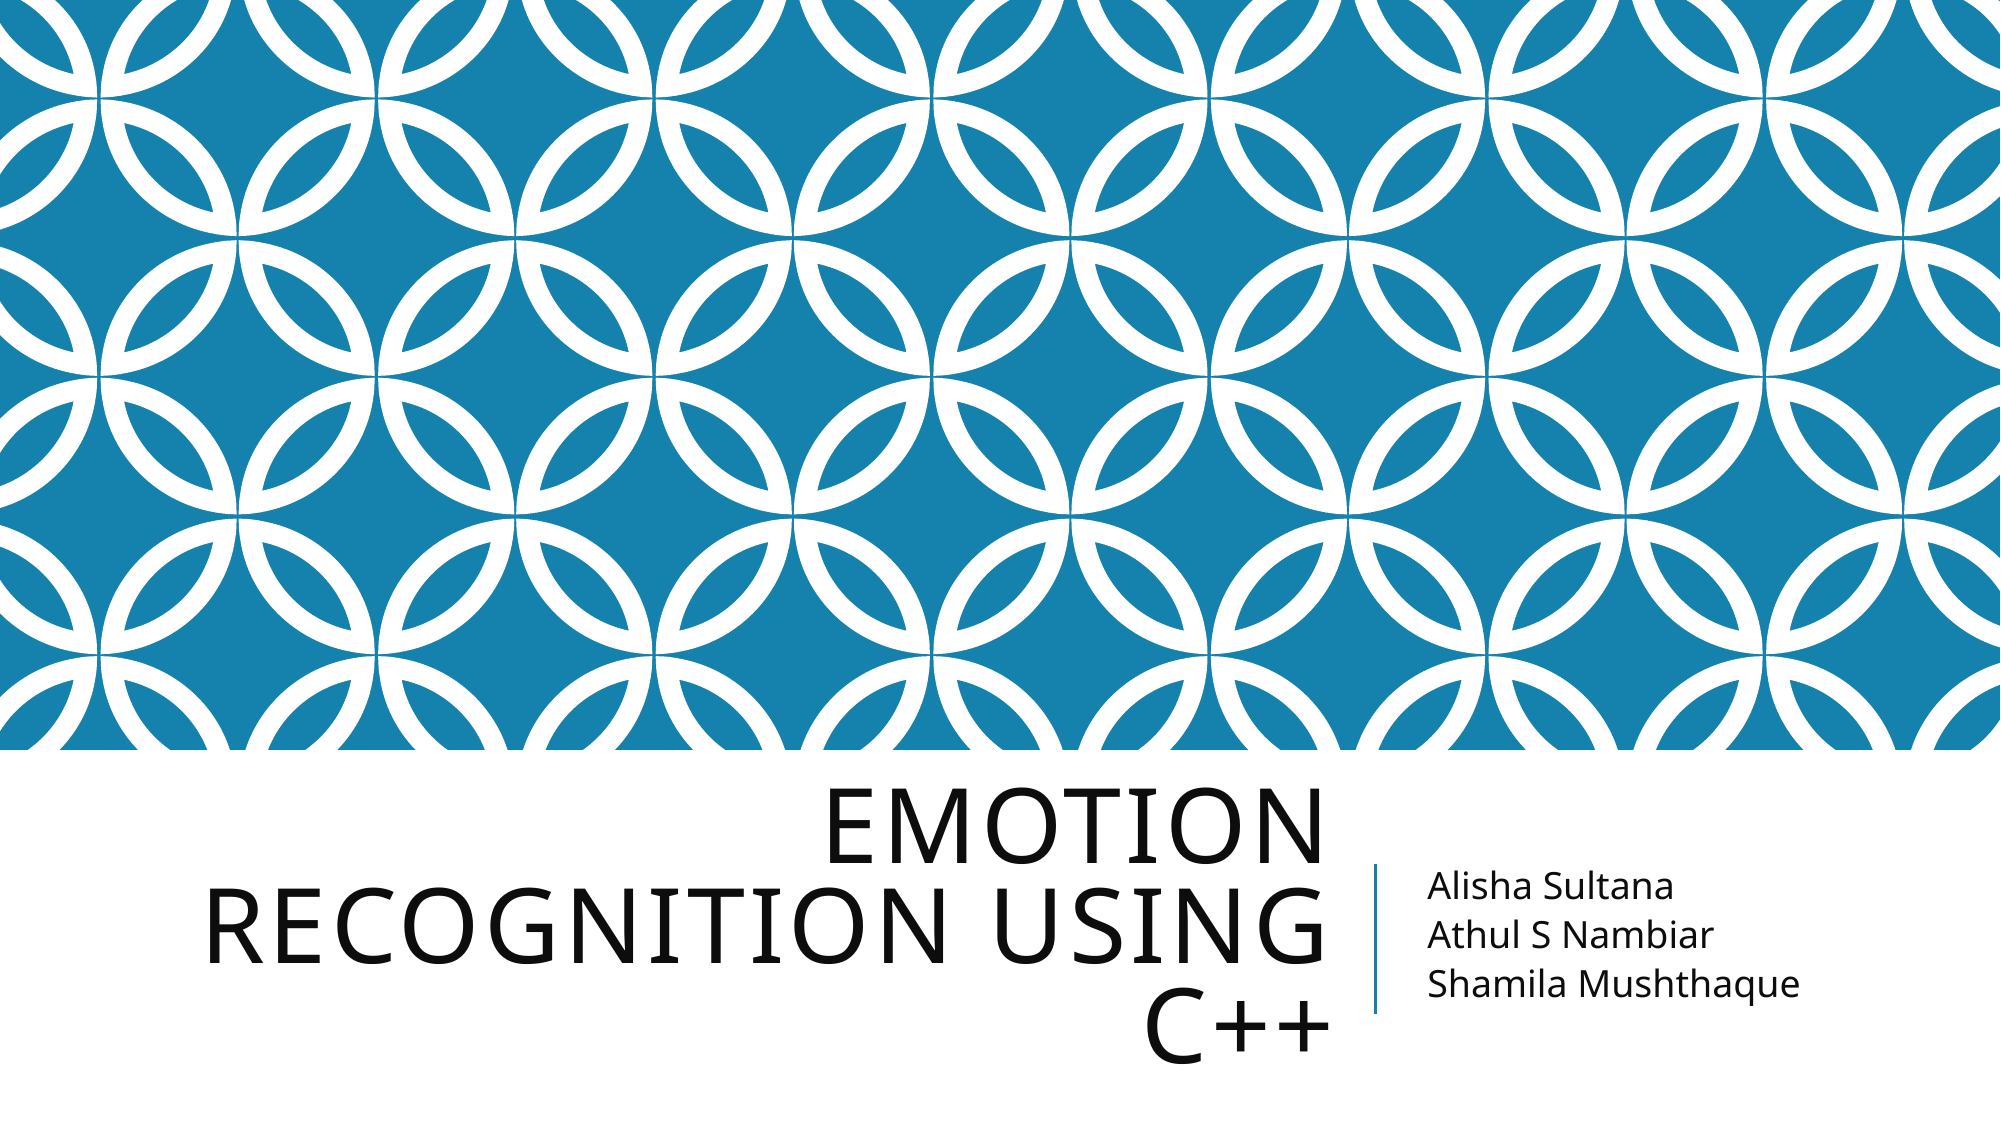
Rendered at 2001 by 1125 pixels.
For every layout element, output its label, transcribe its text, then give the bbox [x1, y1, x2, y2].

title Emotion Recognition Using c++ [75, 813, 1350, 1054]
subtitle Alisha Sultana Athul S Nambiar Shamila Mushthaque [1412, 813, 1938, 1054]
